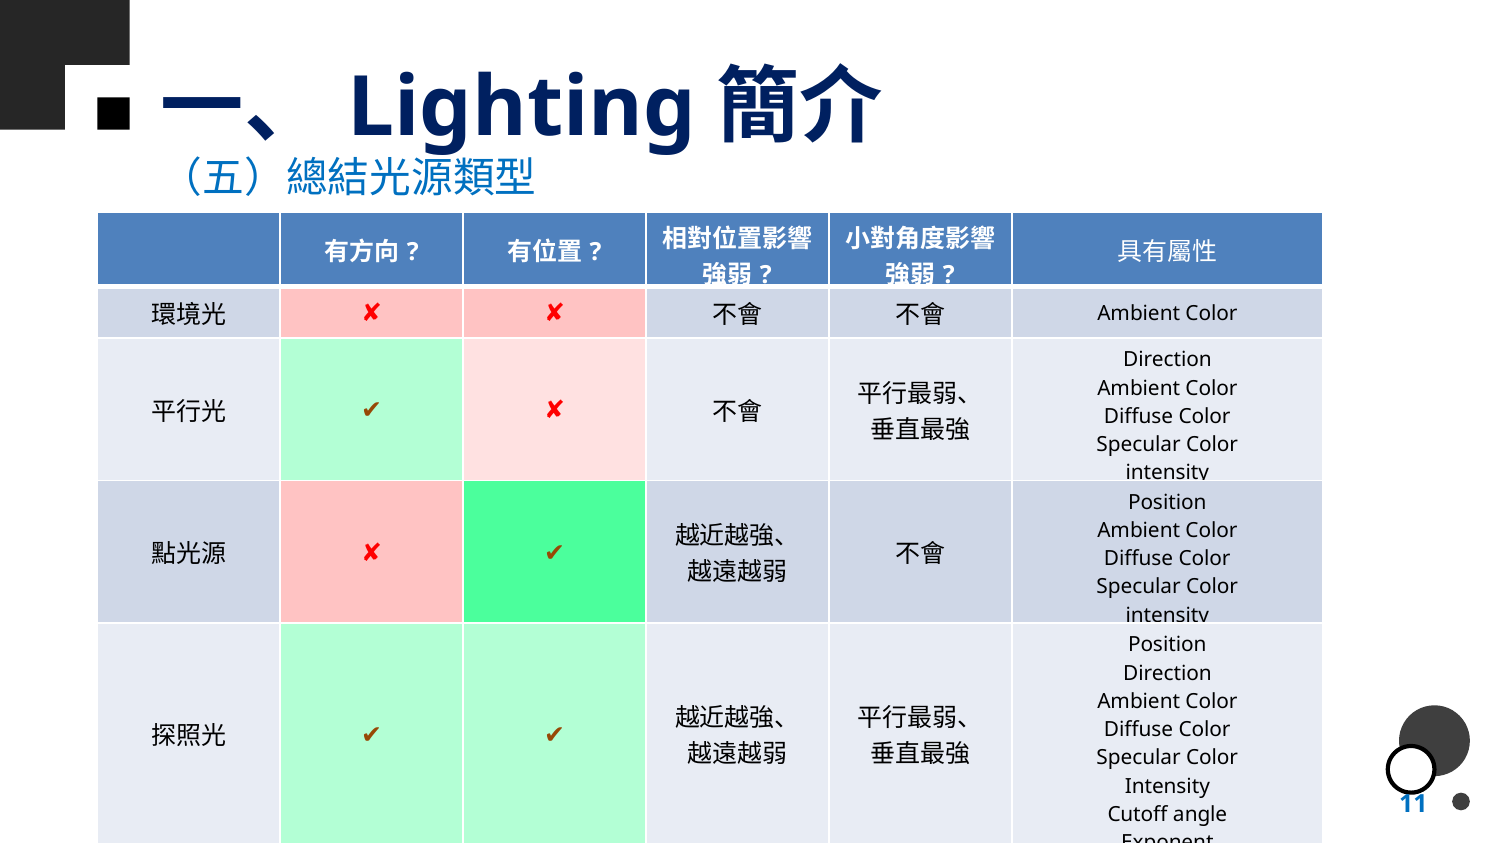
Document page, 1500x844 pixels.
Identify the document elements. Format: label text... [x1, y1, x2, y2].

slide_number 11 [1324, 782, 1443, 827]
table_cell Direction Ambient Color Diffuse Color Specular Color intensity [1013, 339, 1322, 480]
table_cell ✘ [281, 289, 462, 337]
table_cell ✔ [464, 624, 645, 843]
table_cell 不會 [830, 289, 1011, 337]
table_header [98, 213, 279, 284]
table_cell 點光源 [98, 481, 279, 622]
table_cell Ambient Color [1013, 289, 1322, 337]
table_cell Position Direction Ambient Color Diffuse Color Specular Color Intensity Cutoff angle Exponent [1013, 624, 1322, 843]
table_cell Position Ambient Color Diffuse Color Specular Color intensity [1013, 481, 1322, 622]
table_header 小對角度影響強弱? [830, 213, 1011, 284]
table_header 有方向? [281, 213, 462, 284]
table_cell ✔ [281, 339, 462, 480]
title 一、Lighting簡介 [145, 32, 1192, 173]
table_cell ✔ [464, 481, 645, 622]
table_cell 平行光 [98, 339, 279, 480]
table_cell 越近越強、 越遠越弱 [647, 481, 828, 622]
table_cell 不會 [647, 339, 828, 480]
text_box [0, 0, 130, 130]
table_cell ✘ [281, 481, 462, 622]
table_cell ✔ [281, 624, 462, 843]
table_cell 平行最弱、 垂直最強 [830, 624, 1011, 843]
table_header 具有屬性 [1013, 213, 1322, 284]
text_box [1387, 705, 1471, 811]
table_cell 探照光 [98, 624, 279, 843]
table_cell 環境光 [98, 289, 279, 337]
table_header 相對位置影響強弱? [647, 213, 828, 284]
table_cell 越近越強、 越遠越弱 [647, 624, 828, 843]
table_cell 不會 [830, 481, 1011, 622]
table_header 有位置? [464, 213, 645, 284]
table_cell ✘ [464, 289, 645, 337]
text_box （五）總結光源類型 [145, 143, 1086, 209]
table_cell ✘ [464, 339, 645, 480]
table_cell 平行最弱、 垂直最強 [830, 339, 1011, 480]
table_cell 不會 [647, 289, 828, 337]
